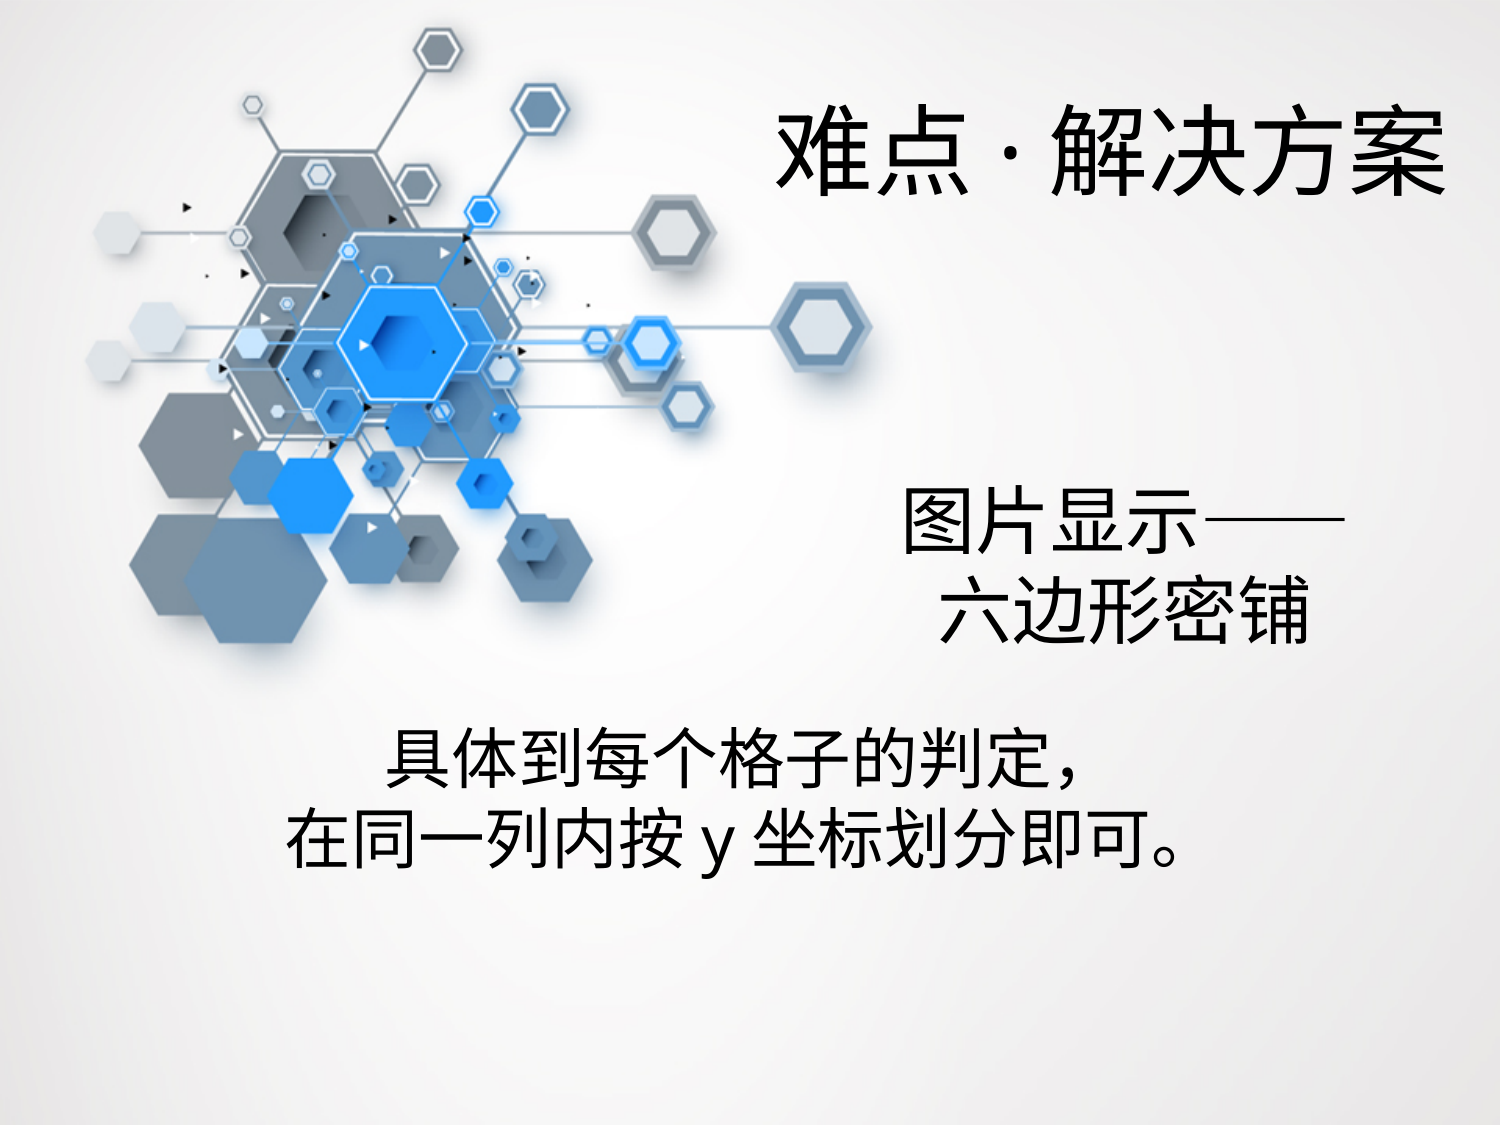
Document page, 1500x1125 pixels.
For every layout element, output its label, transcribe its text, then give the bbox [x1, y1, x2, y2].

text_box 具体到每个格子的判定， 在同一列内按y坐标划分即可。 [53, 709, 1450, 885]
text_box 难点·解决方案 [721, 81, 1500, 216]
picture [0, 0, 1500, 1125]
text_box 图片显示—— 六边形密铺 [749, 466, 1500, 662]
